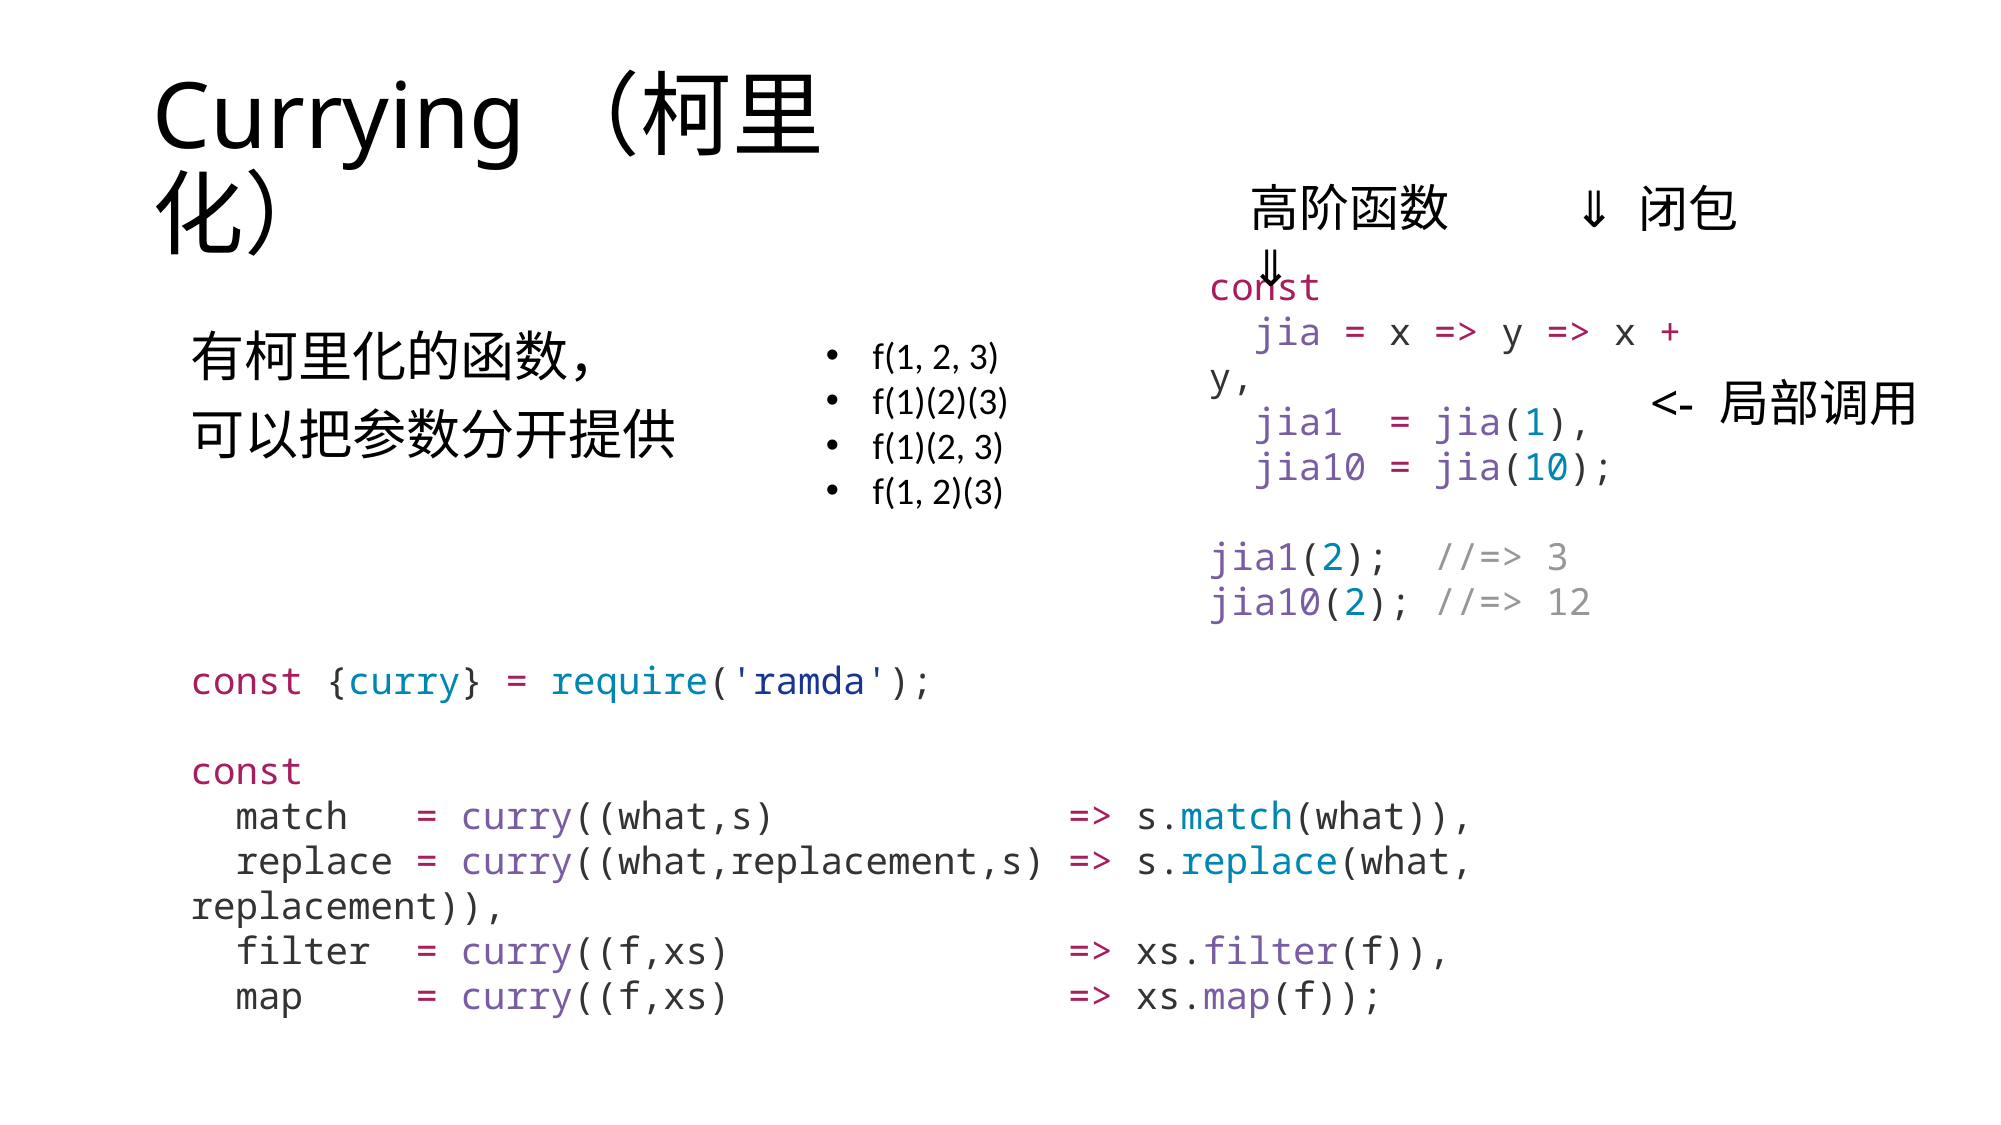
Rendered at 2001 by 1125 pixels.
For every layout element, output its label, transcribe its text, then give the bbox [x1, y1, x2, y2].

title Currying（柯里化） [137, 59, 928, 278]
text_box ⇓ 闭包 [1558, 170, 1840, 246]
text_box const jia = x => y => x + y, jia1 = jia(1), jia10 = jia(10); jia1(2); //=> 3 jia10(2); //=> 12 [1194, 255, 1762, 691]
text_box const {curry} = require('ramda'); const match = curry((what,s) => s.match(what)), replace = curry((what,replacement,s) => s.replace(what, replacement)), filter = curry((f,xs) => xs.filter(f)), map = curry((f,xs) => xs.map(f)); [175, 649, 1761, 1085]
text_box <- 局部调用 [1635, 363, 1942, 439]
text_box 高阶函数 ⇓ [1234, 168, 1516, 304]
list 有柯里化的函数， 可以把参数分开提供 [175, 322, 696, 482]
text_box f(1, 2, 3) f(1)(2)(3) f(1)(2, 3) f(1, 2)(3) [811, 324, 1138, 565]
